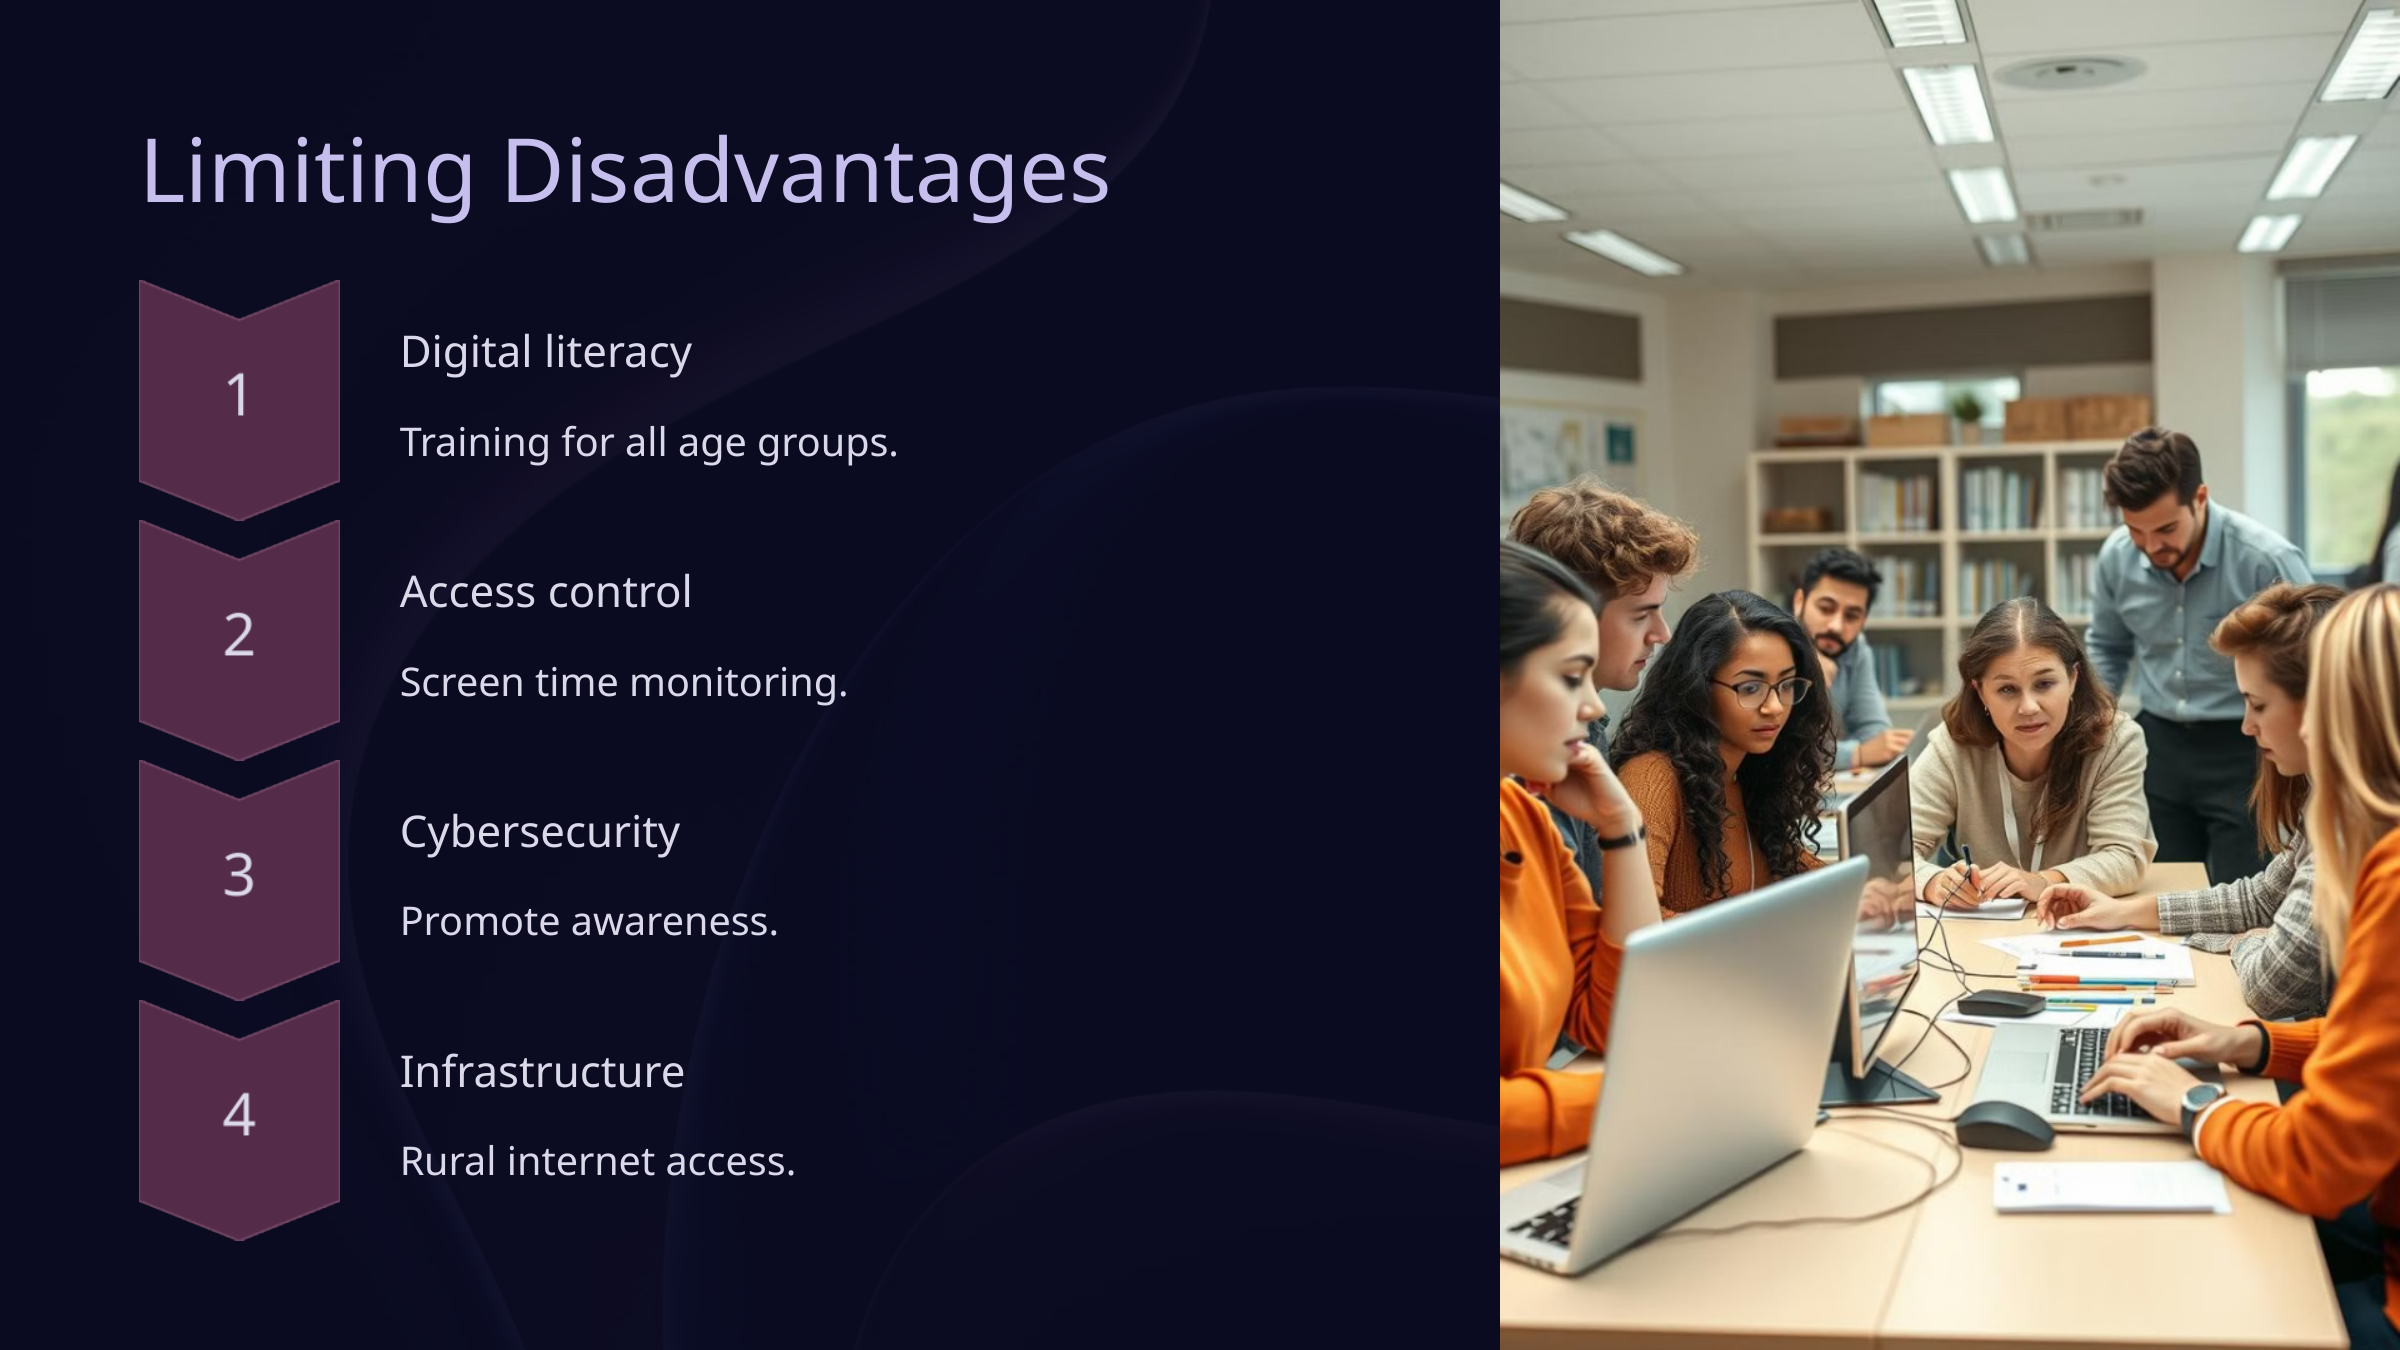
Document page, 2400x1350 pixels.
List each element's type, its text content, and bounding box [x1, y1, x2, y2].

text_box Promote awareness. [399, 880, 1361, 945]
text_box Training for all age groups. [399, 400, 1361, 465]
text_box Access control [399, 560, 844, 617]
picture [1499, 0, 2400, 1350]
text_box Screen time monitoring. [399, 640, 1361, 705]
text_box Infrastructure [399, 1040, 844, 1097]
text_box Rural internet access. [399, 1120, 1361, 1184]
text_box Limiting Disadvantages [139, 109, 1149, 221]
text_box Digital literacy [399, 320, 844, 377]
picture [139, 280, 340, 1241]
text_box Cybersecurity [399, 800, 844, 857]
